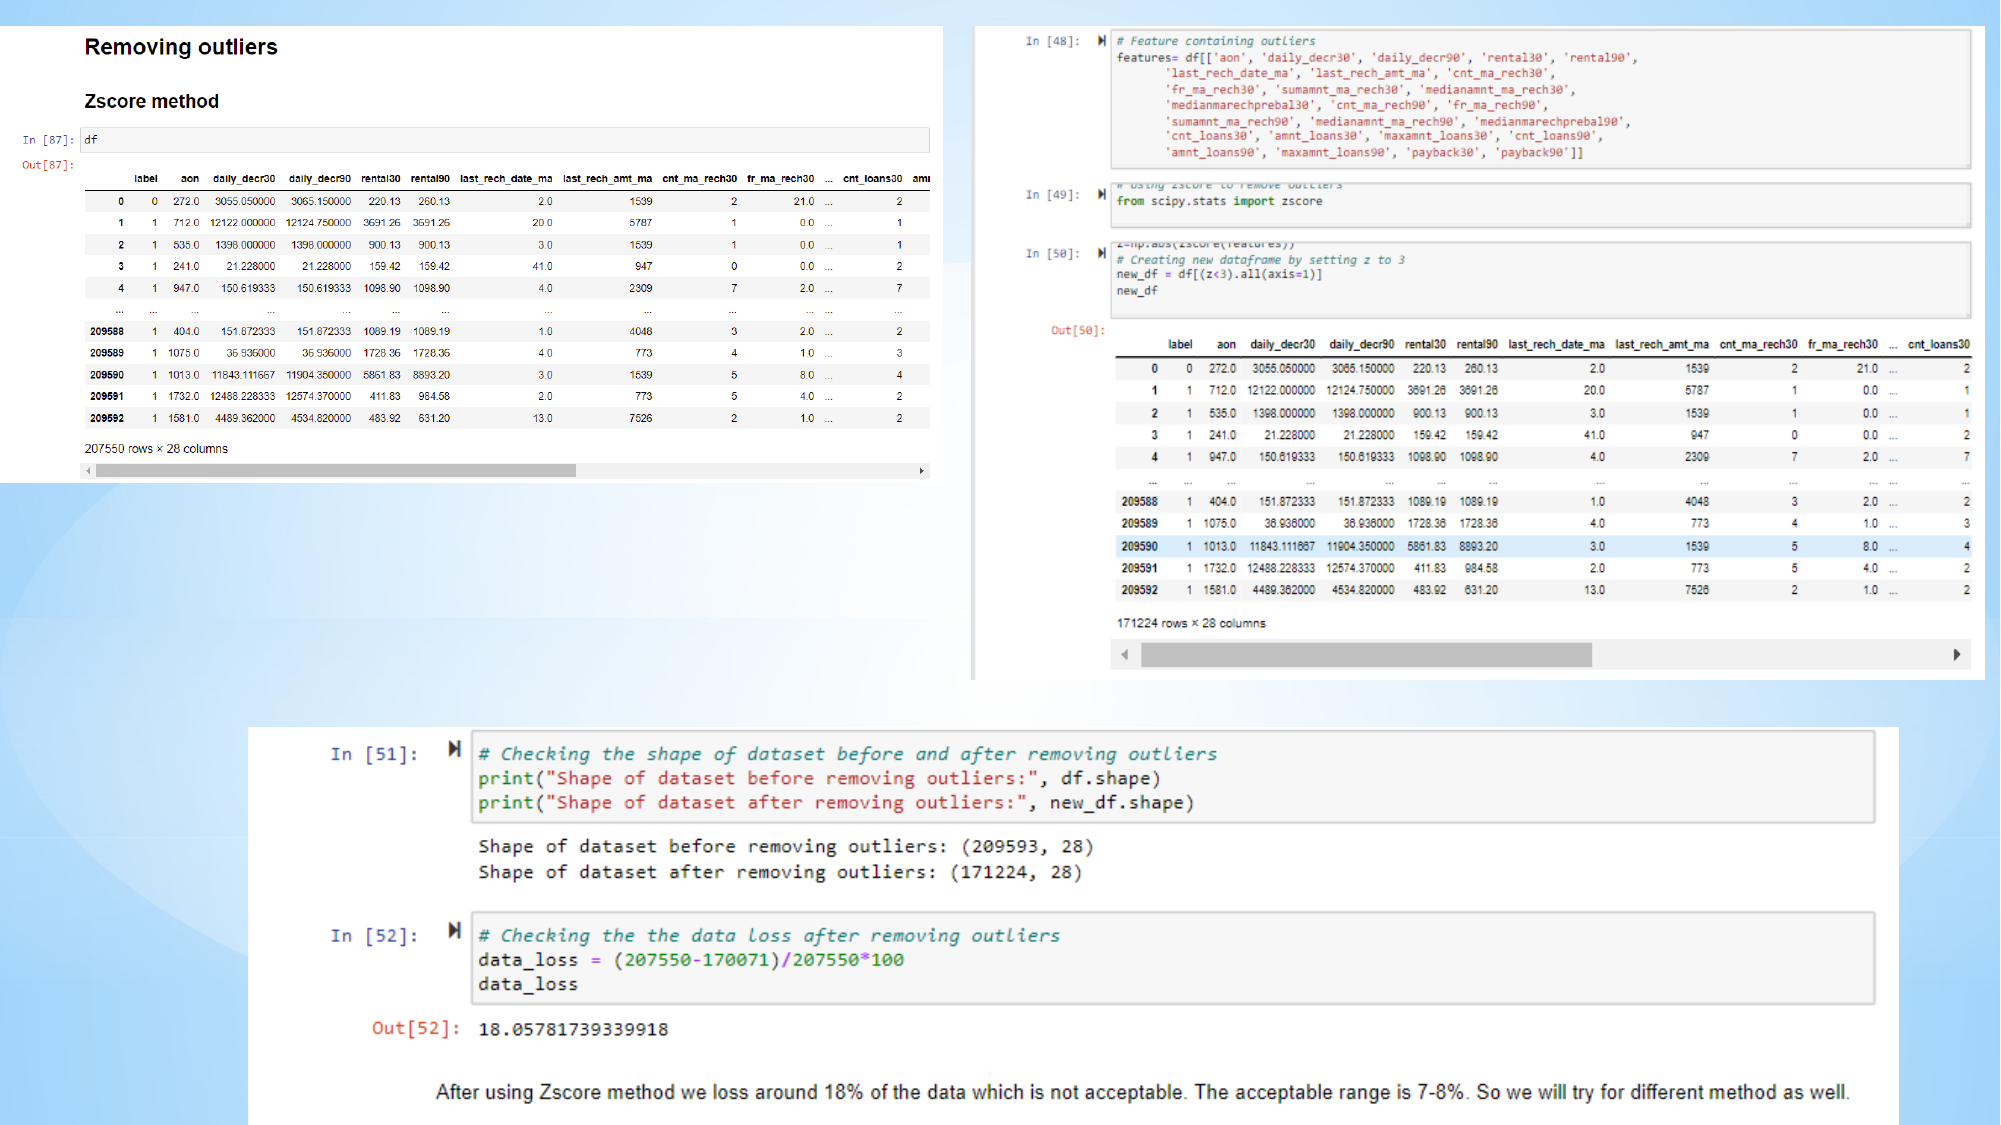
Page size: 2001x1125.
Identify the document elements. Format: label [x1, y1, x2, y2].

picture [971, 26, 1985, 680]
picture [0, 26, 943, 483]
picture [248, 726, 1899, 1125]
